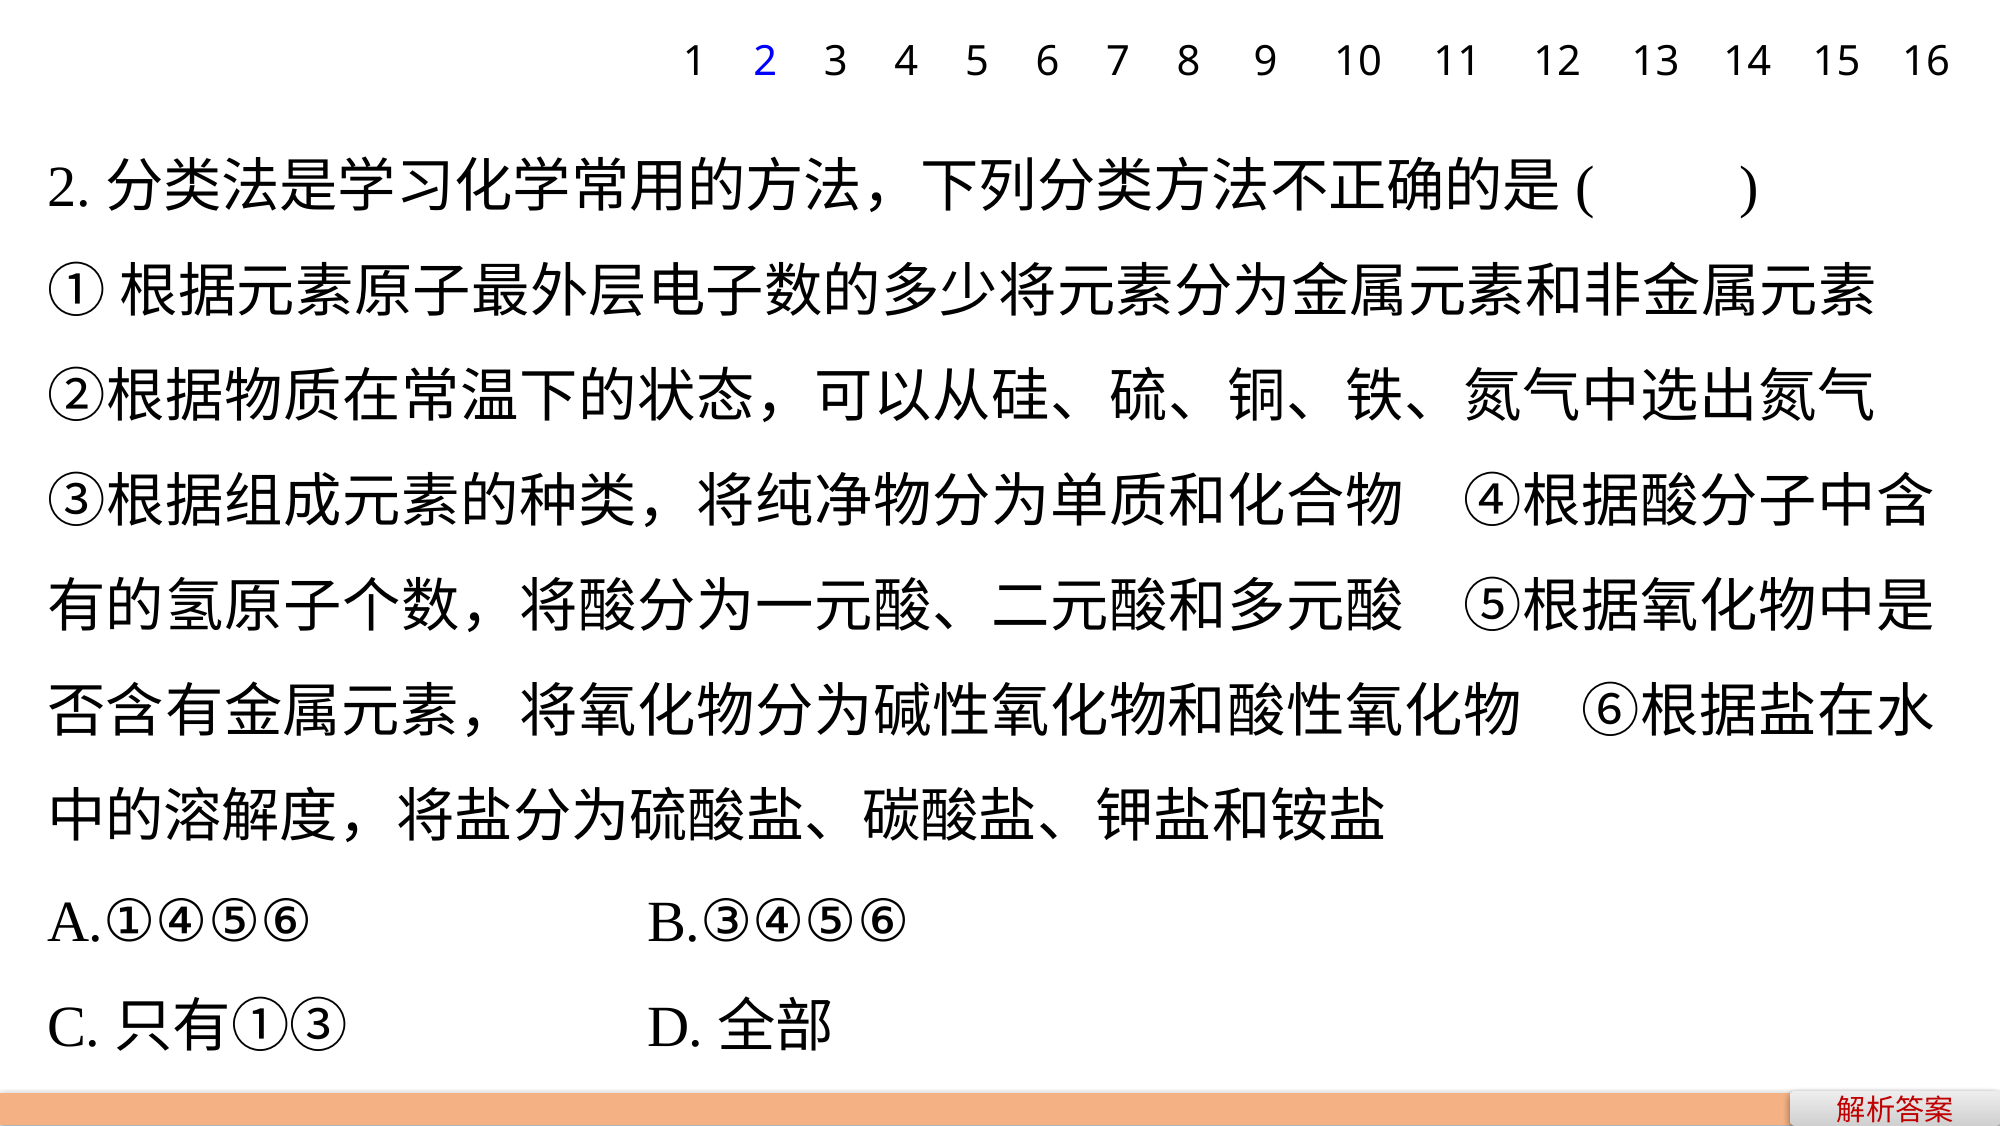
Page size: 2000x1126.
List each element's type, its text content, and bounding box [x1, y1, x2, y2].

text_box 13 [1614, 11, 1697, 106]
text_box 9 [1229, 11, 1302, 106]
text_box 1 [665, 11, 725, 106]
text_box 6 [1017, 11, 1078, 106]
text_box 4 [876, 11, 936, 106]
text_box 2.分类法是学习化学常用的方法，下列分类方法不正确的是( ) ①根据元素原子最外层电子数的多少将元素分为金属元素和非金属元素 ②根据物质在常温下的状态，可以从硅、硫、铜、铁、氮气中选出氮气 ③根据组成元素的种类，将纯净物分为单质和化合物 ④根据酸分子中含有的氢原子个数，将酸分为一元酸、二元酸和多元酸 ⑤根据氧化物中是否含有金属元素，将氧化物分为碱性氧化物和酸性氧化物 ⑥根据盐在水中的溶解度，将盐分为硫酸盐、碳酸盐、钾盐和铵盐 A.①④⑤⑥ B.③④⑤⑥ C.只有①③ D.全部 [32, 105, 1950, 1065]
text_box 5 [947, 11, 1007, 106]
text_box 16 [1887, 11, 1966, 106]
text_box 3 [806, 11, 866, 106]
text_box 7 [1088, 11, 1148, 106]
text_box 15 [1797, 11, 1876, 106]
text_box 11 [1414, 11, 1500, 106]
text_box 解析答案 [1788, 1089, 2000, 1126]
text_box 12 [1511, 11, 1604, 106]
text_box 2 [735, 11, 795, 106]
text_box [0, 1092, 1787, 1126]
text_box 14 [1708, 11, 1787, 106]
text_box 8 [1159, 11, 1219, 106]
text_box 10 [1312, 11, 1404, 106]
